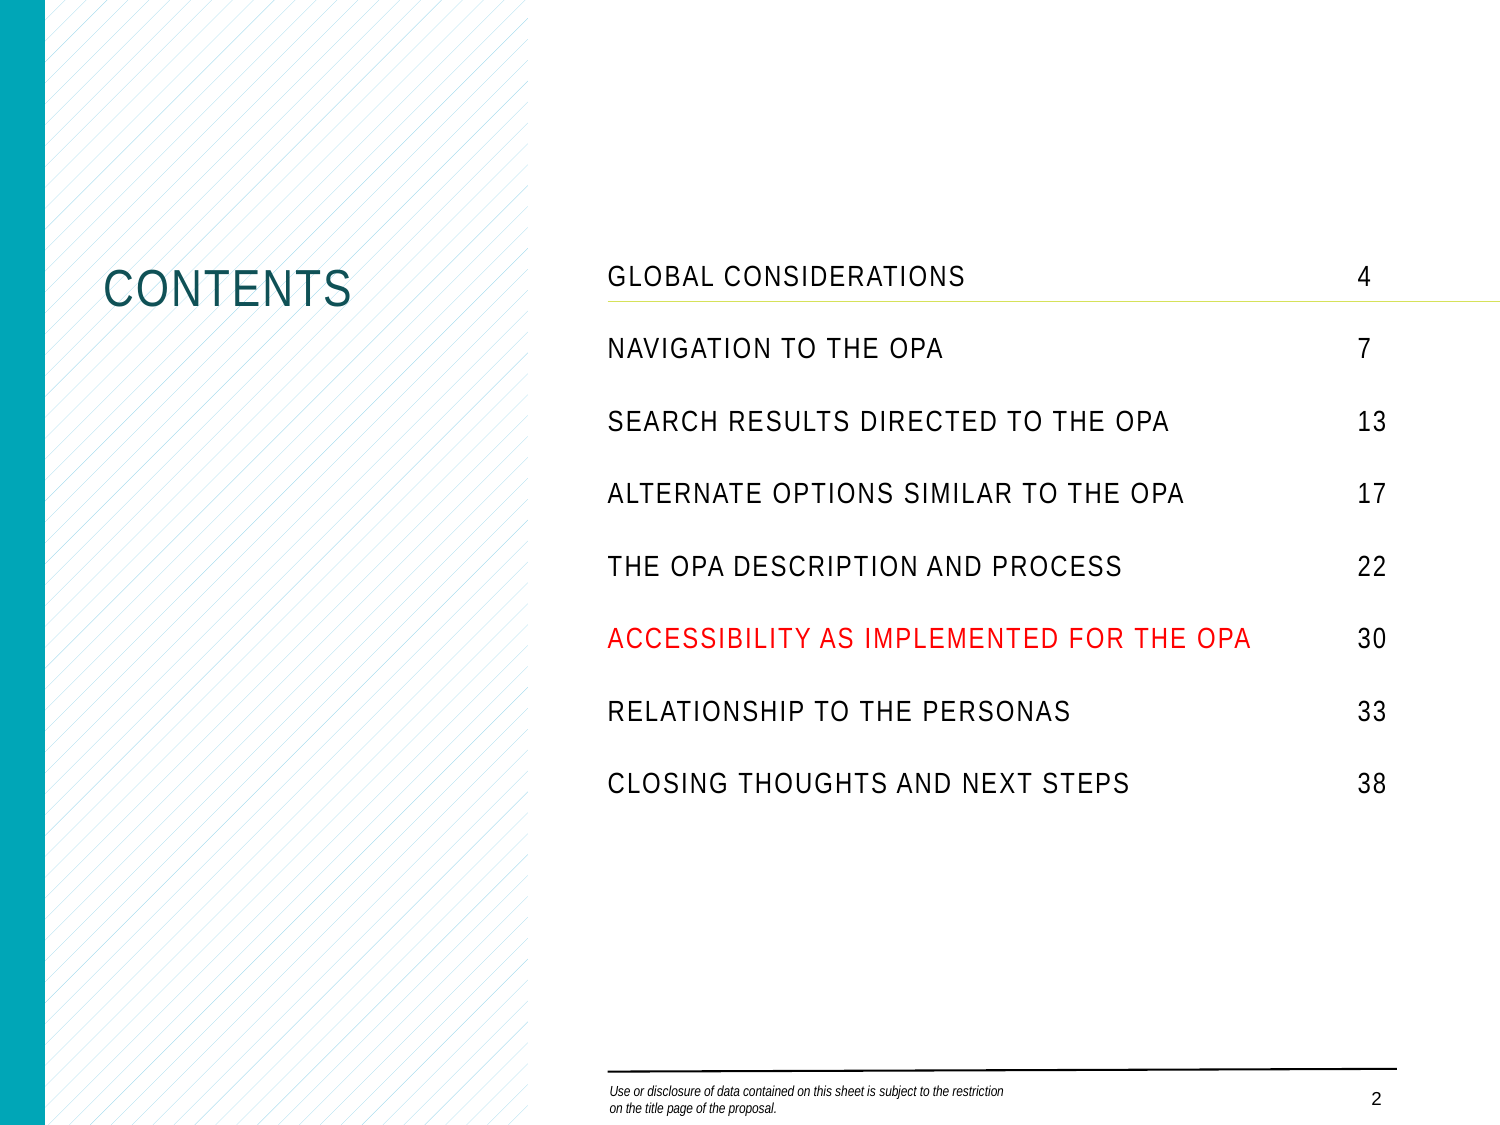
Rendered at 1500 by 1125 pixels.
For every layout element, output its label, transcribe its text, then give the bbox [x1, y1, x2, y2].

title CONTENTS [103, 254, 506, 531]
footer Use or disclosure of data contained on this sheet is subject to the restriction on the title page of the proposal. [607, 1072, 1015, 1125]
slide_number 2 [1059, 1071, 1397, 1125]
list Global Considerations 4 Navigation to the OPA 7 SEARCH RESULTS DIRECTED TO THE OPA 13 ALTERNATE OPTIONS SIMILAR TO THE OPA 17 THE OPA DESCRIPTION AND Process 22 ACCESSIBILITY AS IMPLEMENTED for the OPA 30 RELATIONSHIP TO THE PERSONAS 33 CLOSING THOUGHTS AND NEXT STEPS 38 [607, 257, 1397, 301]
list Global Considerations 4 Navigation to the OPA 7 SEARCH RESULTS DIRECTED TO THE OPA 13 ALTERNATE OPTIONS SIMILAR TO THE OPA 17 THE OPA DESCRIPTION AND Process 22 ACCESSIBILITY AS IMPLEMENTED for the OPA 30 RELATIONSHIP TO THE PERSONAS 33 CLOSING THOUGHTS AND NEXT STEPS 38 [607, 302, 1397, 1017]
